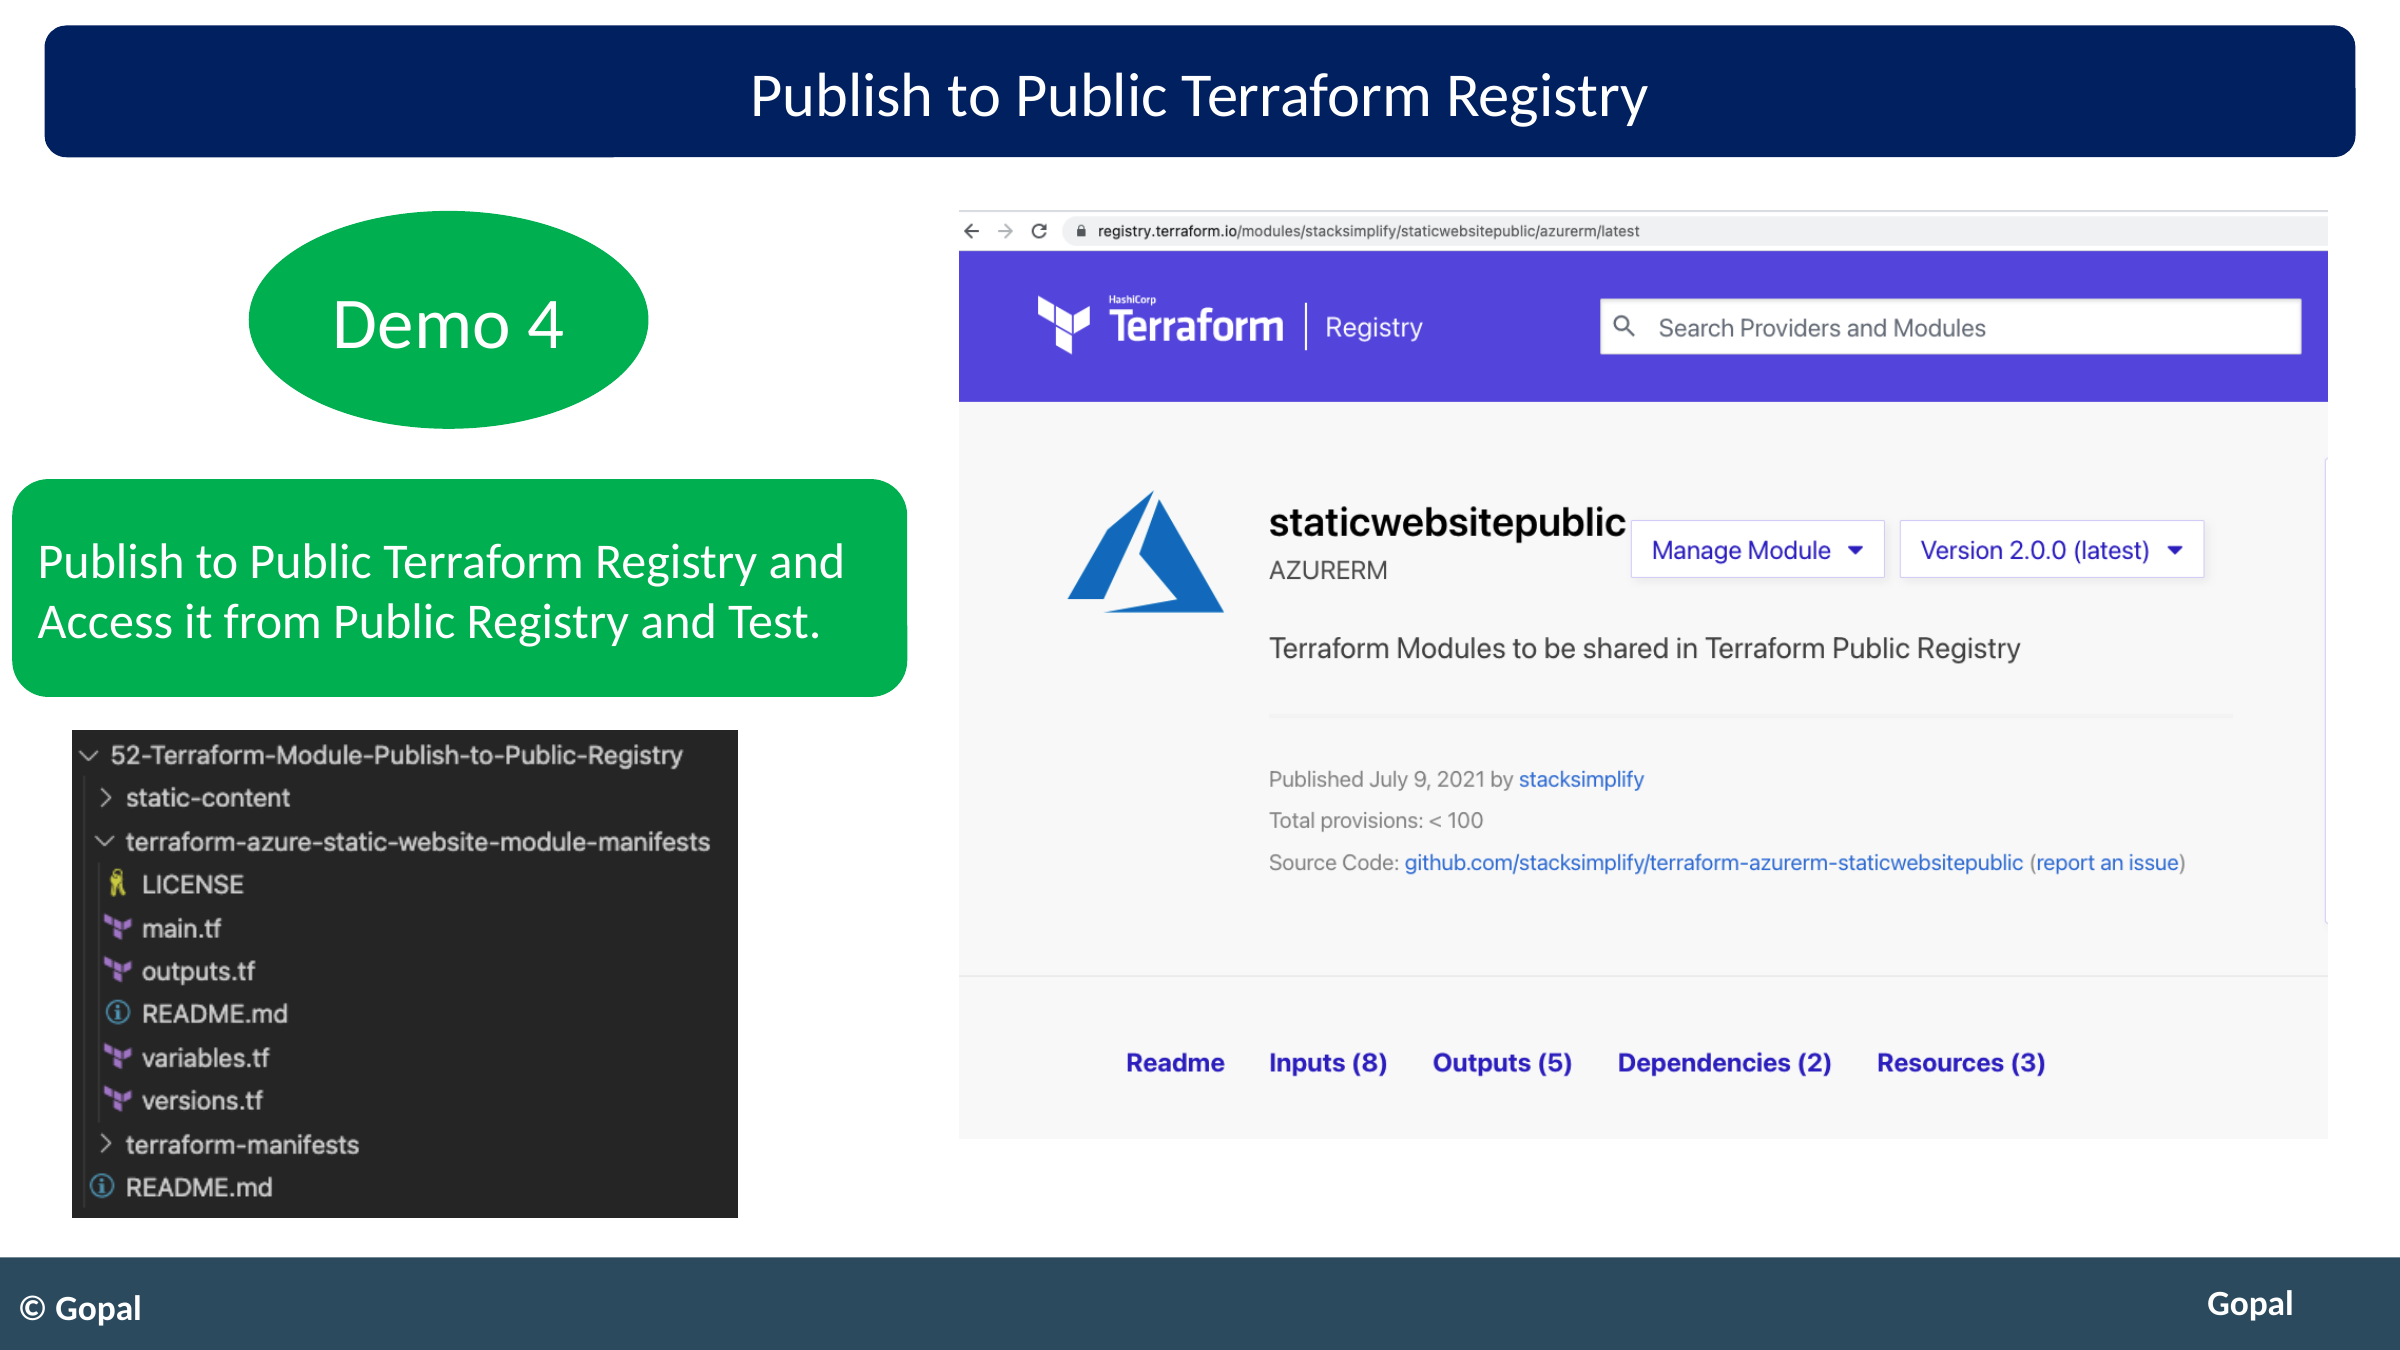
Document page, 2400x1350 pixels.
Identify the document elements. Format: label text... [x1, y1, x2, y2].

text_box Demo 4 [246, 208, 651, 431]
text_box Publish to Public Terraform Registry and Access it from Public Registry and Test. [10, 476, 910, 700]
footer © Gopal [0, 1269, 810, 1342]
picture [72, 729, 738, 1218]
text_box Publish to Public Terraform Registry [42, 23, 2358, 160]
picture [959, 210, 2328, 1140]
